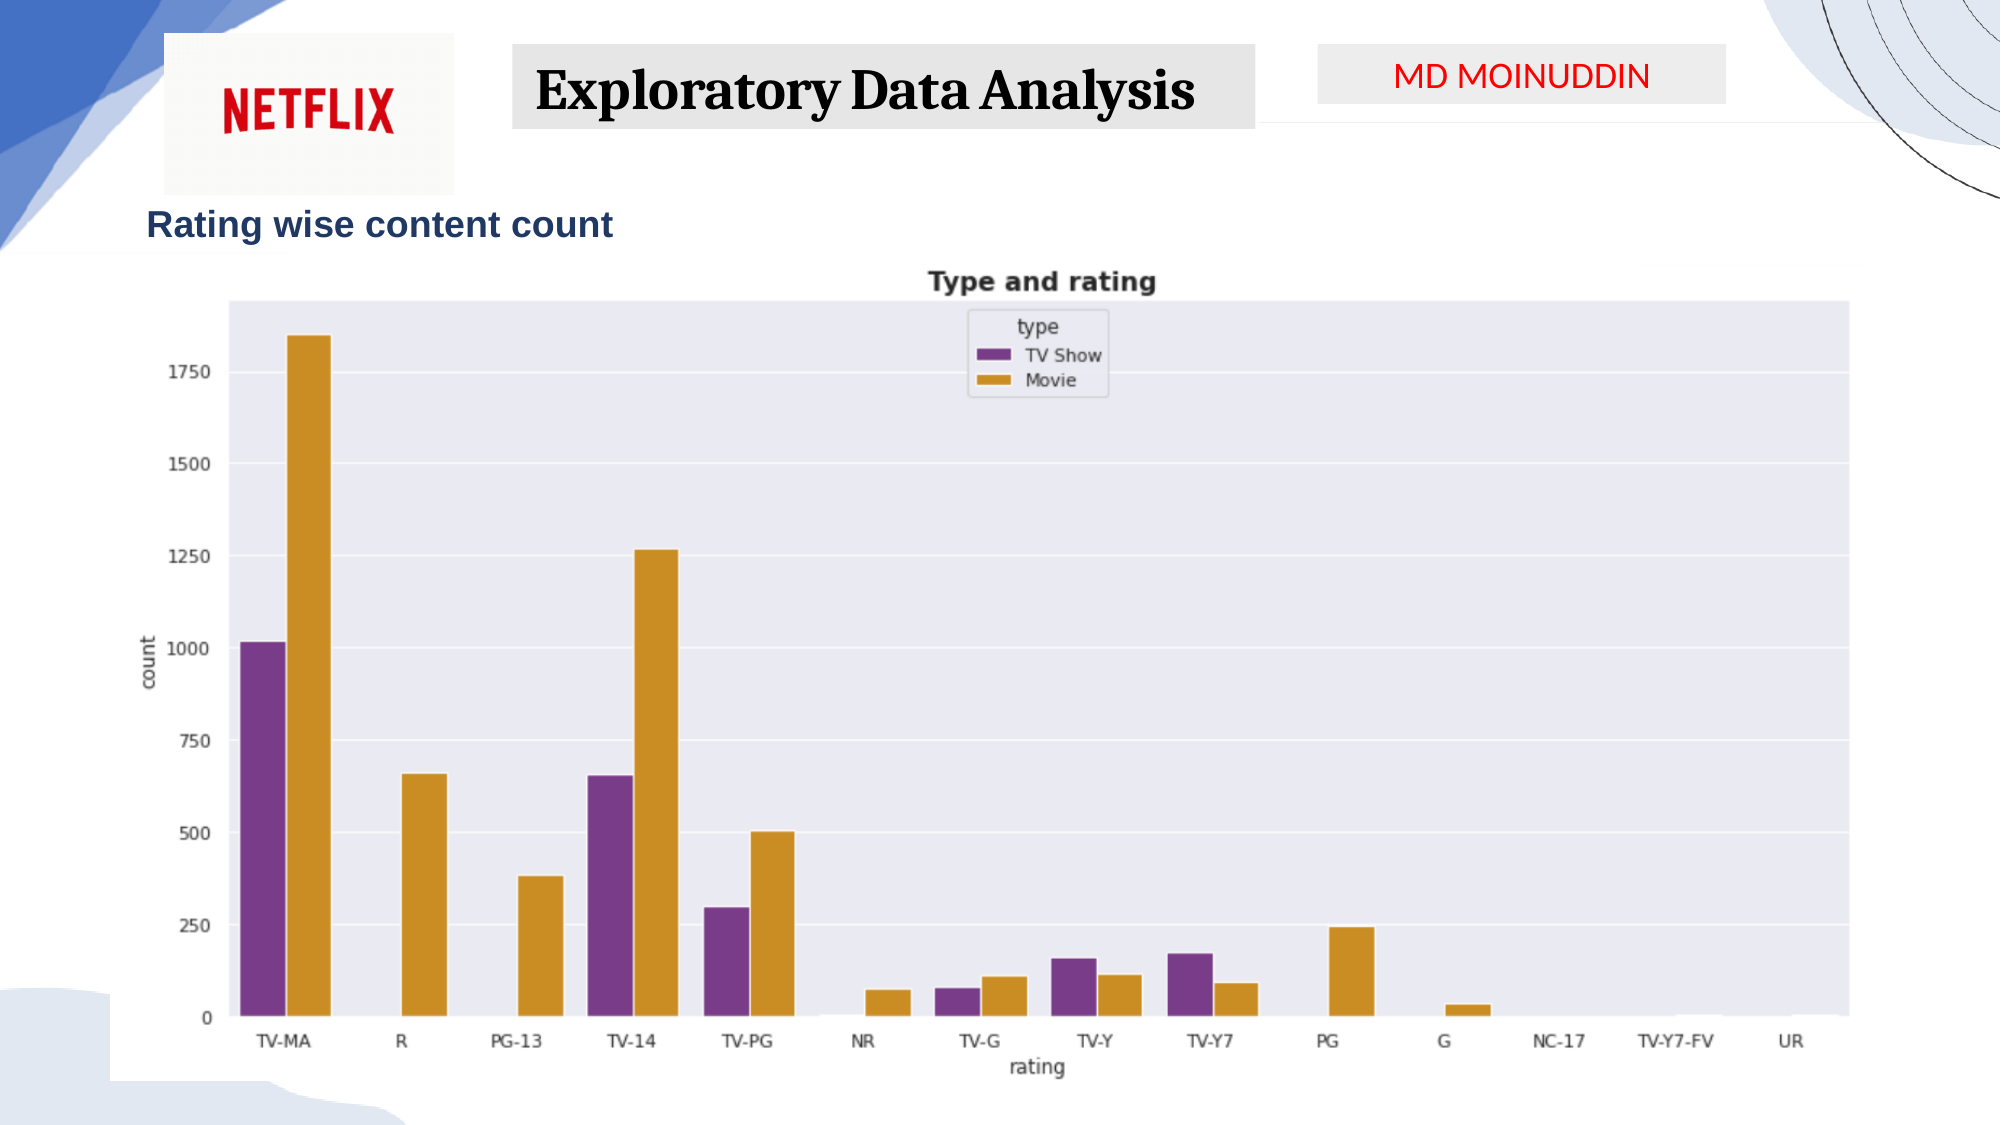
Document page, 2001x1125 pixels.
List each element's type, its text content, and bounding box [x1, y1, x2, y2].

text_box Rating wise content count [290, 192, 894, 253]
picture [0, 264, 1864, 1125]
picture [0, 0, 454, 254]
text_box Exploratory Data Analysis [512, 44, 1256, 129]
picture [1259, 0, 2000, 210]
